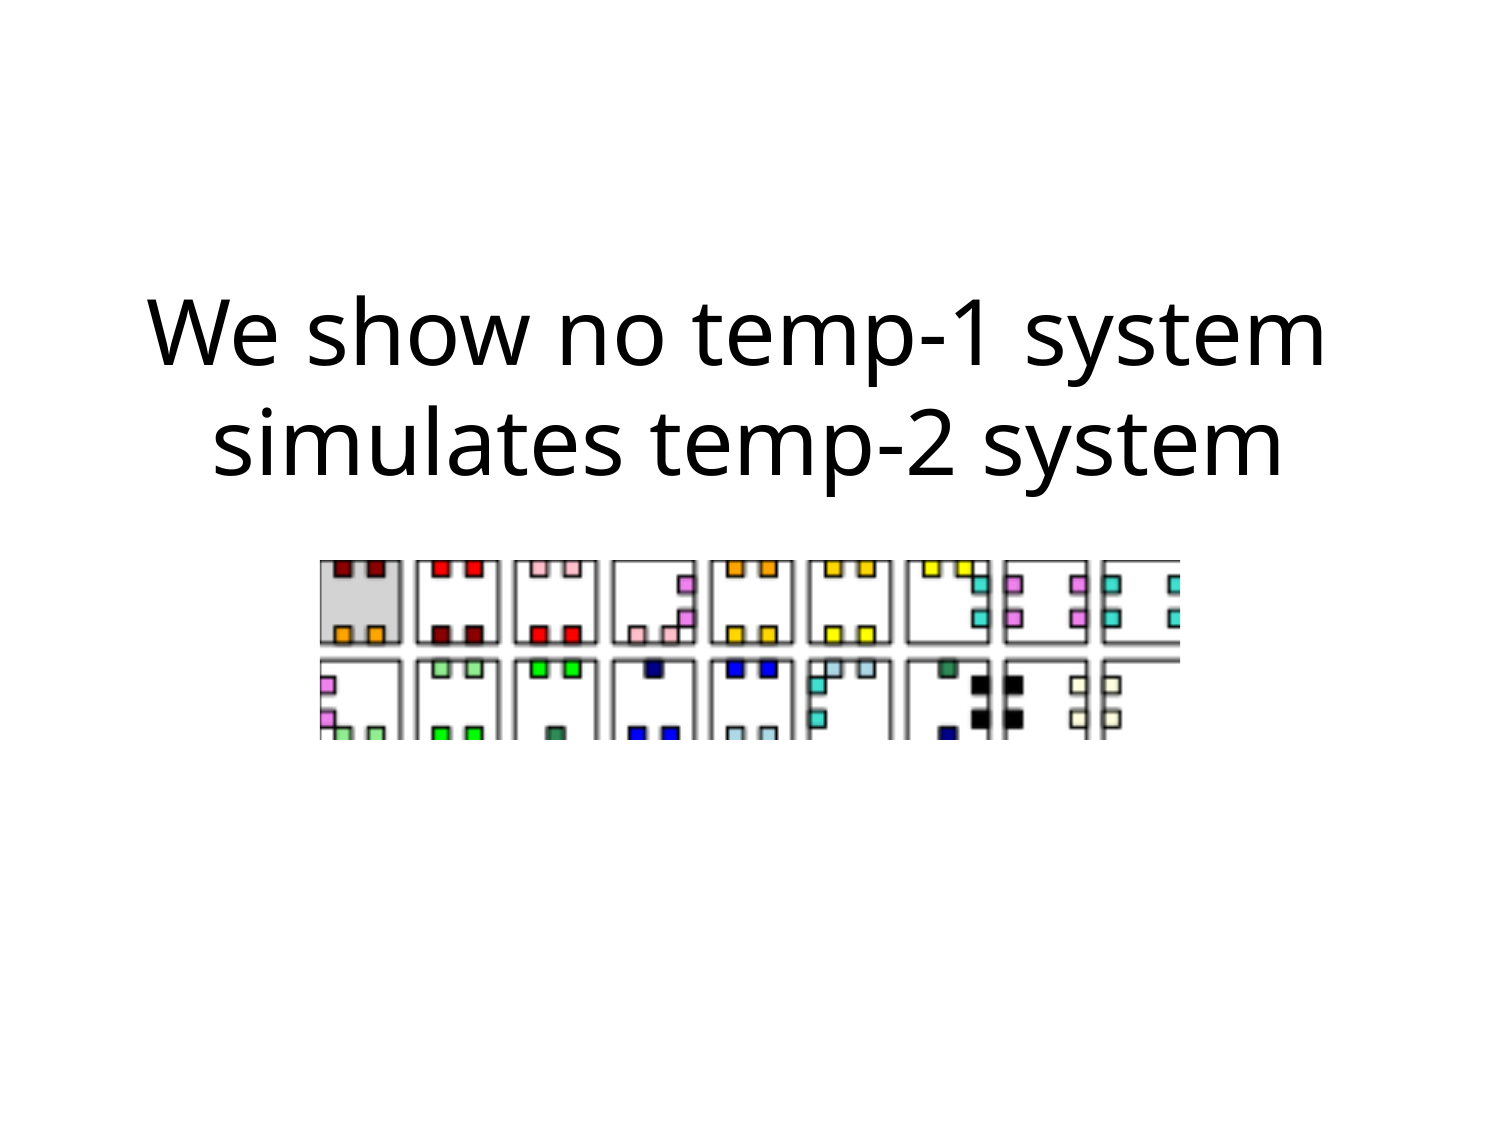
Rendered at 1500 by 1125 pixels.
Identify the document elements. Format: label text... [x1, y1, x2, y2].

text_box We show no temp-1 system simulates temp-2 system [0, 266, 1500, 502]
picture [319, 560, 1181, 740]
